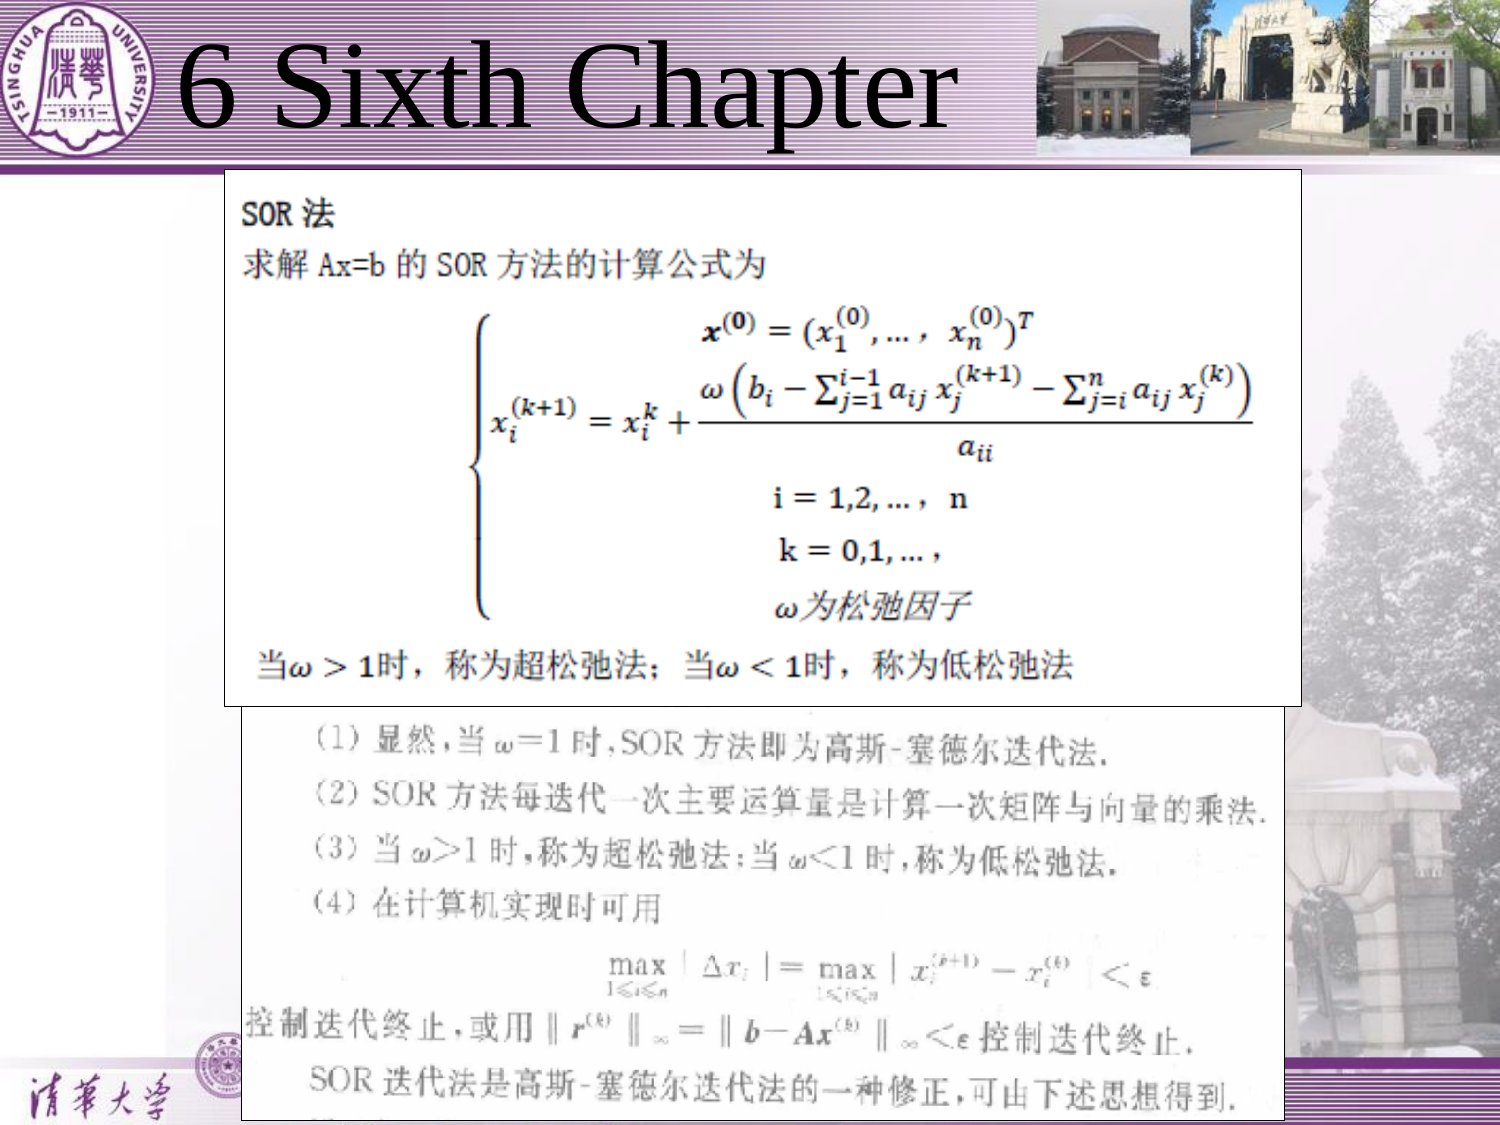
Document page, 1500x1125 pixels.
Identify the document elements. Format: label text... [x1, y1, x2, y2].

title 6 Sixth Chapter [173, 2, 1353, 92]
picture [0, 0, 1500, 1125]
